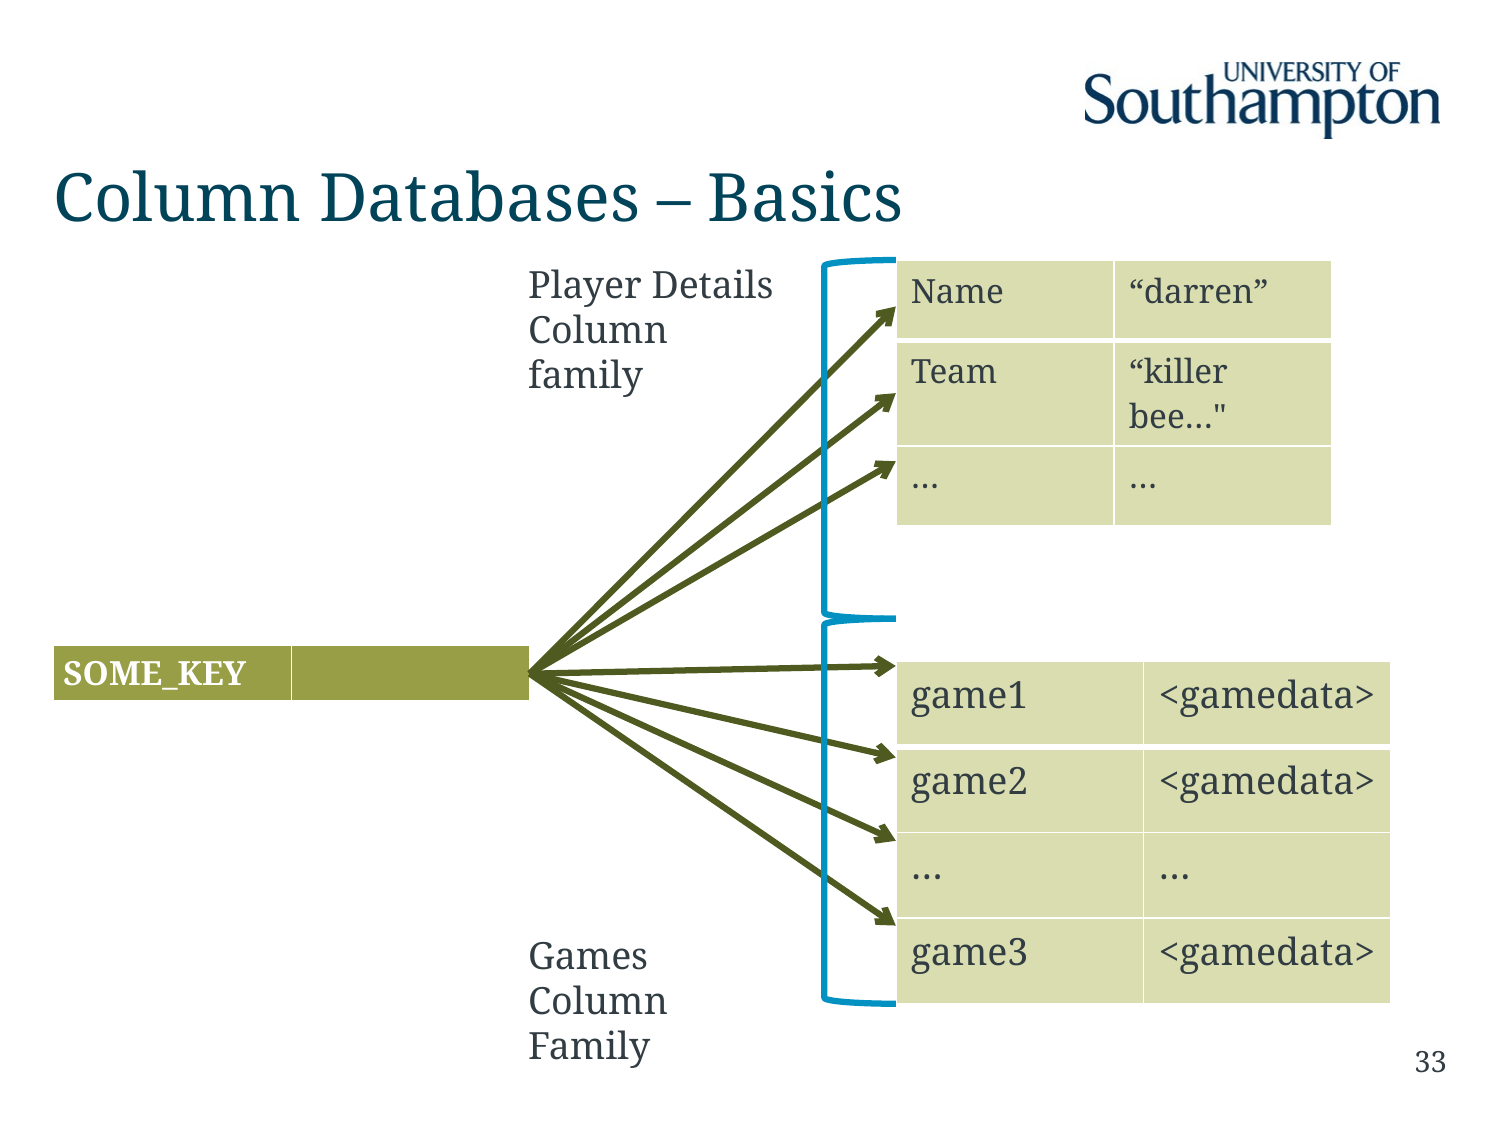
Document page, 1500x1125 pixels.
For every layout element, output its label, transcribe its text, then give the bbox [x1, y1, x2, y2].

table_cell … [901, 447, 1113, 525]
table_cell game2 [901, 750, 1143, 832]
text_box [529, 387, 897, 461]
text_box [824, 260, 896, 305]
table_cell … [1144, 833, 1390, 917]
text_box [529, 306, 897, 387]
table_cell Team [901, 343, 1113, 445]
table_header SOME_KEY [54, 646, 291, 700]
table_header game1 [901, 662, 1143, 744]
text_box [529, 673, 897, 926]
table_cell … [1115, 447, 1331, 525]
table_cell … [901, 833, 1143, 917]
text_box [529, 665, 897, 672]
table_header <gamedata> [1144, 662, 1390, 744]
text_box Games Column Family [513, 924, 807, 1075]
table_cell game3 [897, 919, 1143, 1003]
text_box [824, 934, 896, 1004]
table_header [292, 646, 523, 700]
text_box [529, 461, 897, 665]
title Column Databases – Basics [52, 147, 1448, 255]
table_cell “killer bee…" [1115, 343, 1331, 445]
table_cell <gamedata> [1144, 750, 1390, 832]
text_box Player Details Column family [513, 254, 807, 404]
table_cell <gamedata> [1144, 919, 1390, 1003]
slide_number 33 [1159, 1035, 1448, 1088]
picture [1085, 62, 1440, 139]
table_header Name [897, 261, 1113, 338]
table_header “darren” [1115, 261, 1331, 338]
